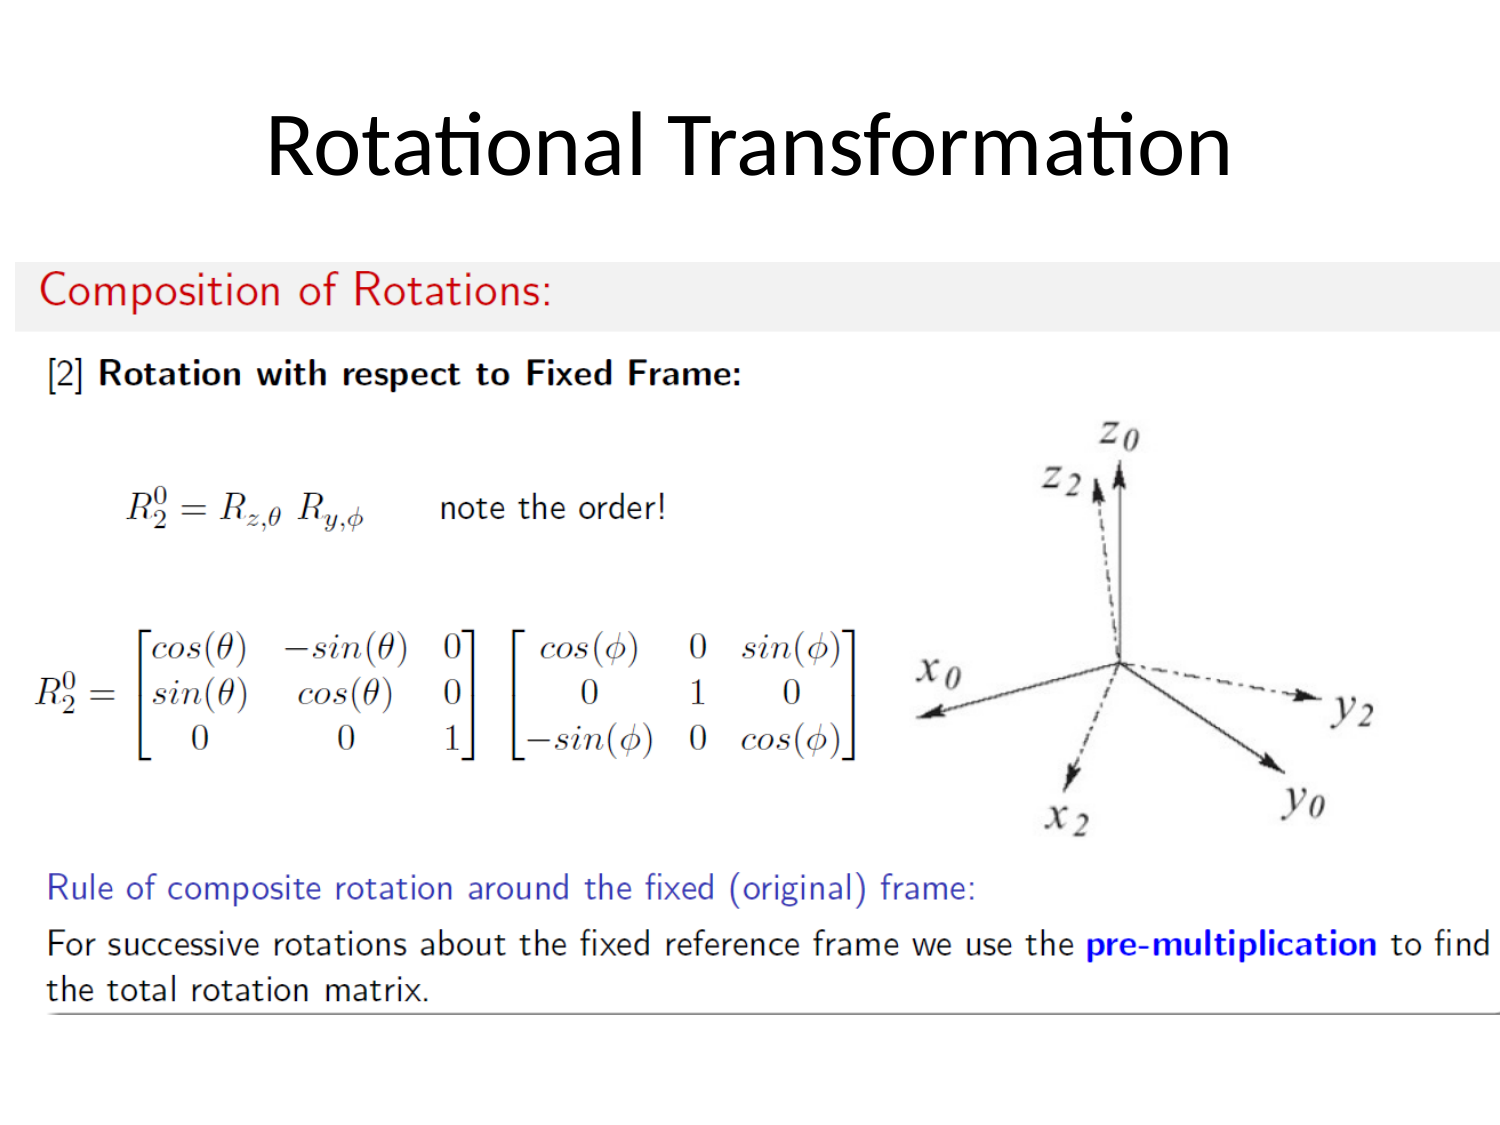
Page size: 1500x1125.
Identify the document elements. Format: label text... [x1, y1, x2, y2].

picture [15, 262, 1500, 1016]
title Rotational Transformation [75, 45, 1425, 233]
